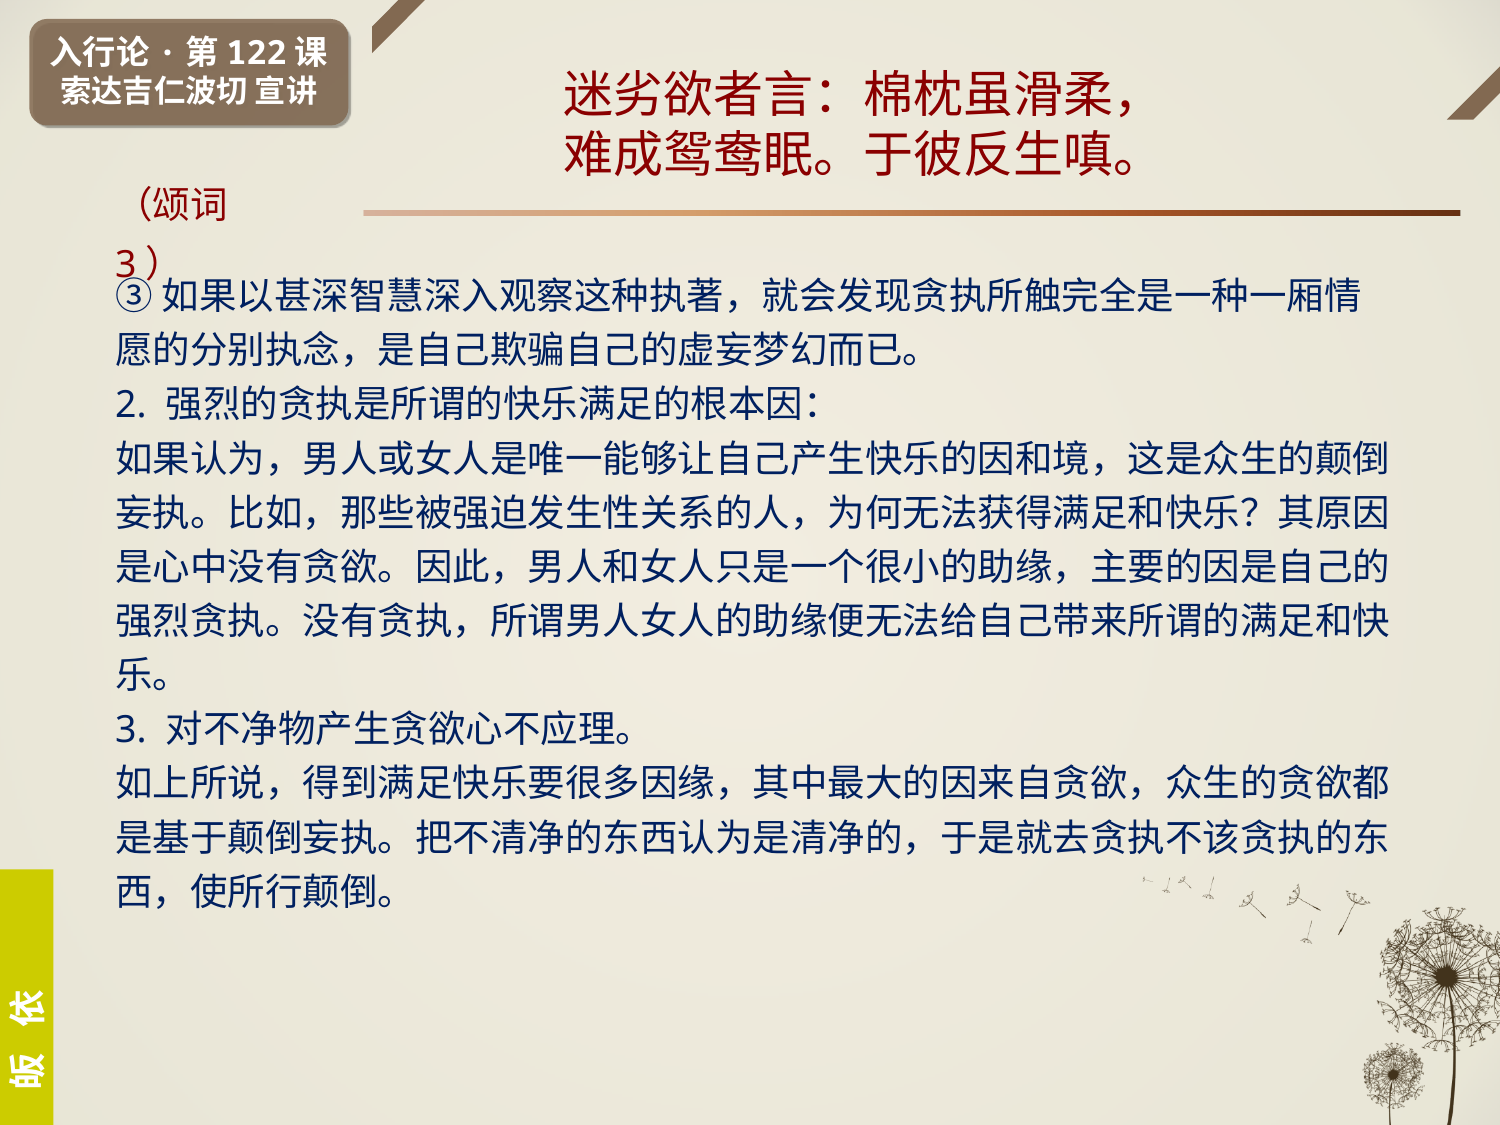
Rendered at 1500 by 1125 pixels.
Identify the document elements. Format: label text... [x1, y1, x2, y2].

text_box 入行论·第122课 索达吉仁波切 宣讲 [29, 18, 349, 126]
text_box 皈 依 [0, 869, 54, 1125]
text_box [372, 0, 425, 54]
text_box ③如果以甚深智慧深入观察这种执著，就会发现贪执所触完全是一种一厢情愿的分别执念，是自己欺骗自己的虚妄梦幻而已。 2. 强烈的贪执是所谓的快乐满足的根本因： 如果认为，男人或女人是唯一能够让自己产生快乐的因和境，这是众生的颠倒妄执。比如，那些被强迫发生性关系的人，为何无法获得满足和快乐？其原因是心中没有贪欲。因此，男人和女人只是一个很小的助缘，主要的因是自己的强烈贪执。没有贪执，所谓男人女人的助缘便无法给自己带来所谓的满足和快乐。 3. 对不净物产生贪欲心不应理。 如上所说，得到满足快乐要很多因缘，其中最大的因来自贪欲，众生的贪欲都是基于颠倒妄执。把不清净的东西认为是清净的，于是就去贪执不该贪执的东西，使所行颠倒。 [100, 255, 1412, 921]
text_box 迷劣欲者言：棉枕虽滑柔，难成鸳鸯眠。于彼反生嗔。 [549, 19, 1211, 190]
text_box [1446, 66, 1500, 120]
picture [0, 0, 1500, 1125]
text_box （颂词3） [100, 160, 278, 255]
